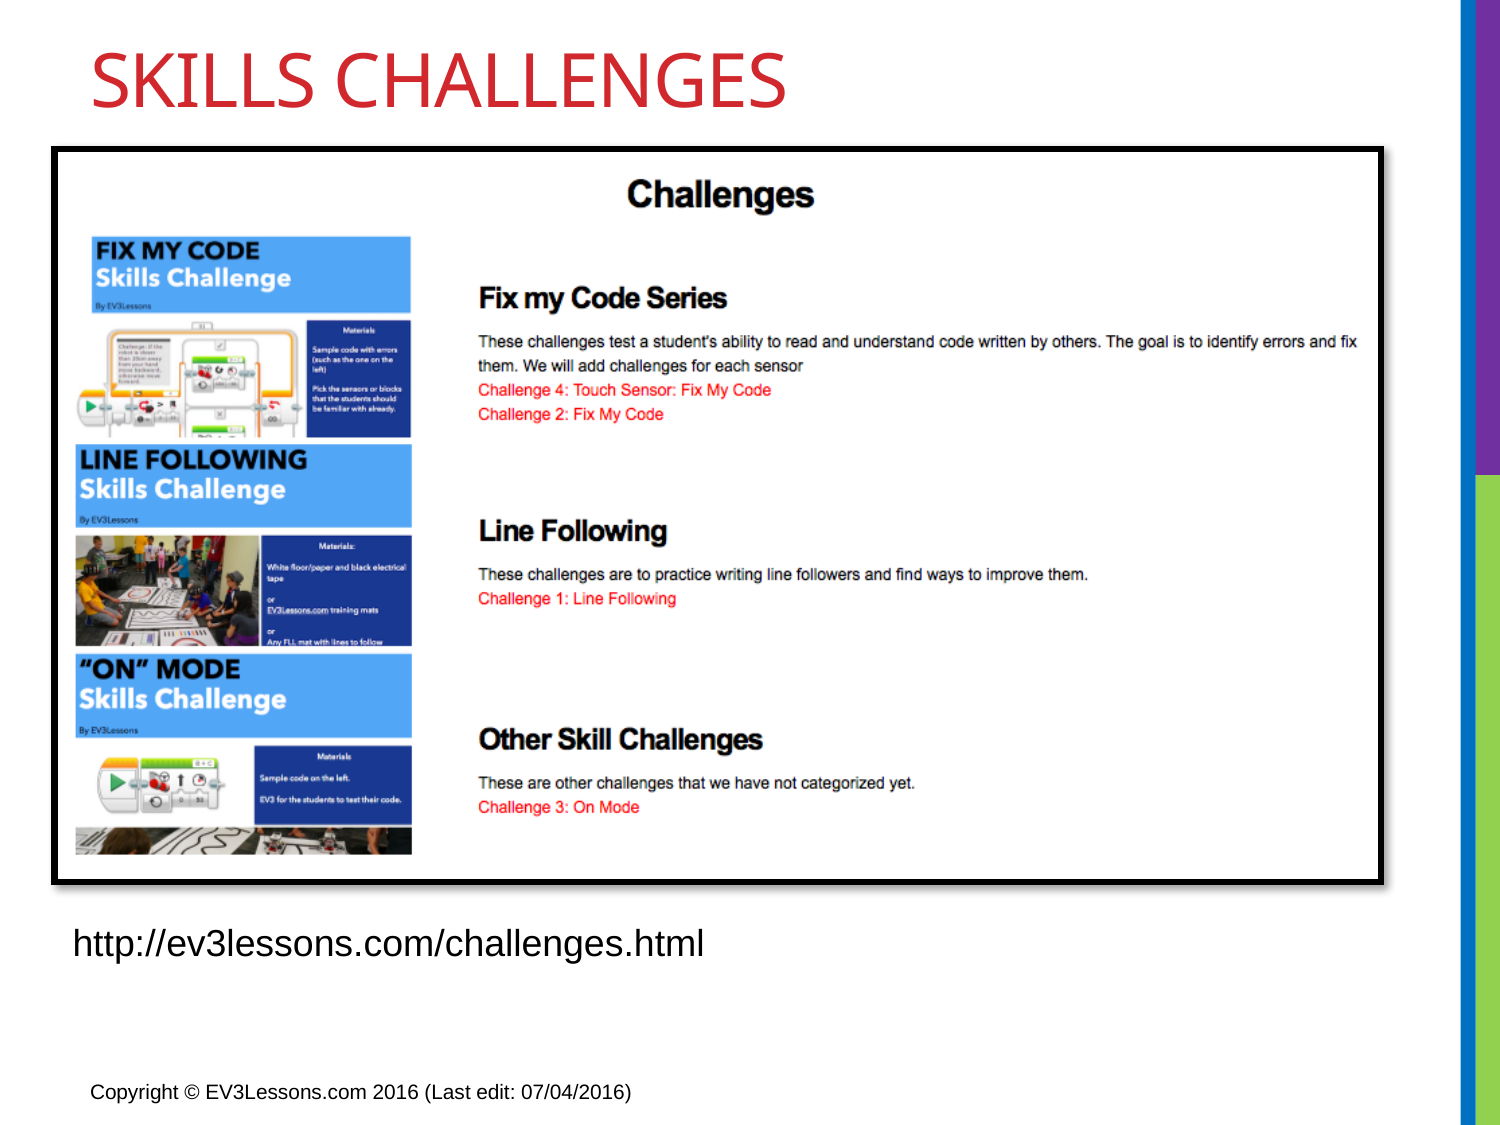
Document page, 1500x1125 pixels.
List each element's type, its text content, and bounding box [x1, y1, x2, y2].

picture [57, 151, 1379, 880]
text_box http://ev3lessons.com/challenges.html [57, 911, 756, 971]
title Skills Challenges [75, 25, 1428, 250]
footer Copyright © EV3Lessons.com 2016 (Last edit: 07/04/2016) [75, 1070, 756, 1112]
